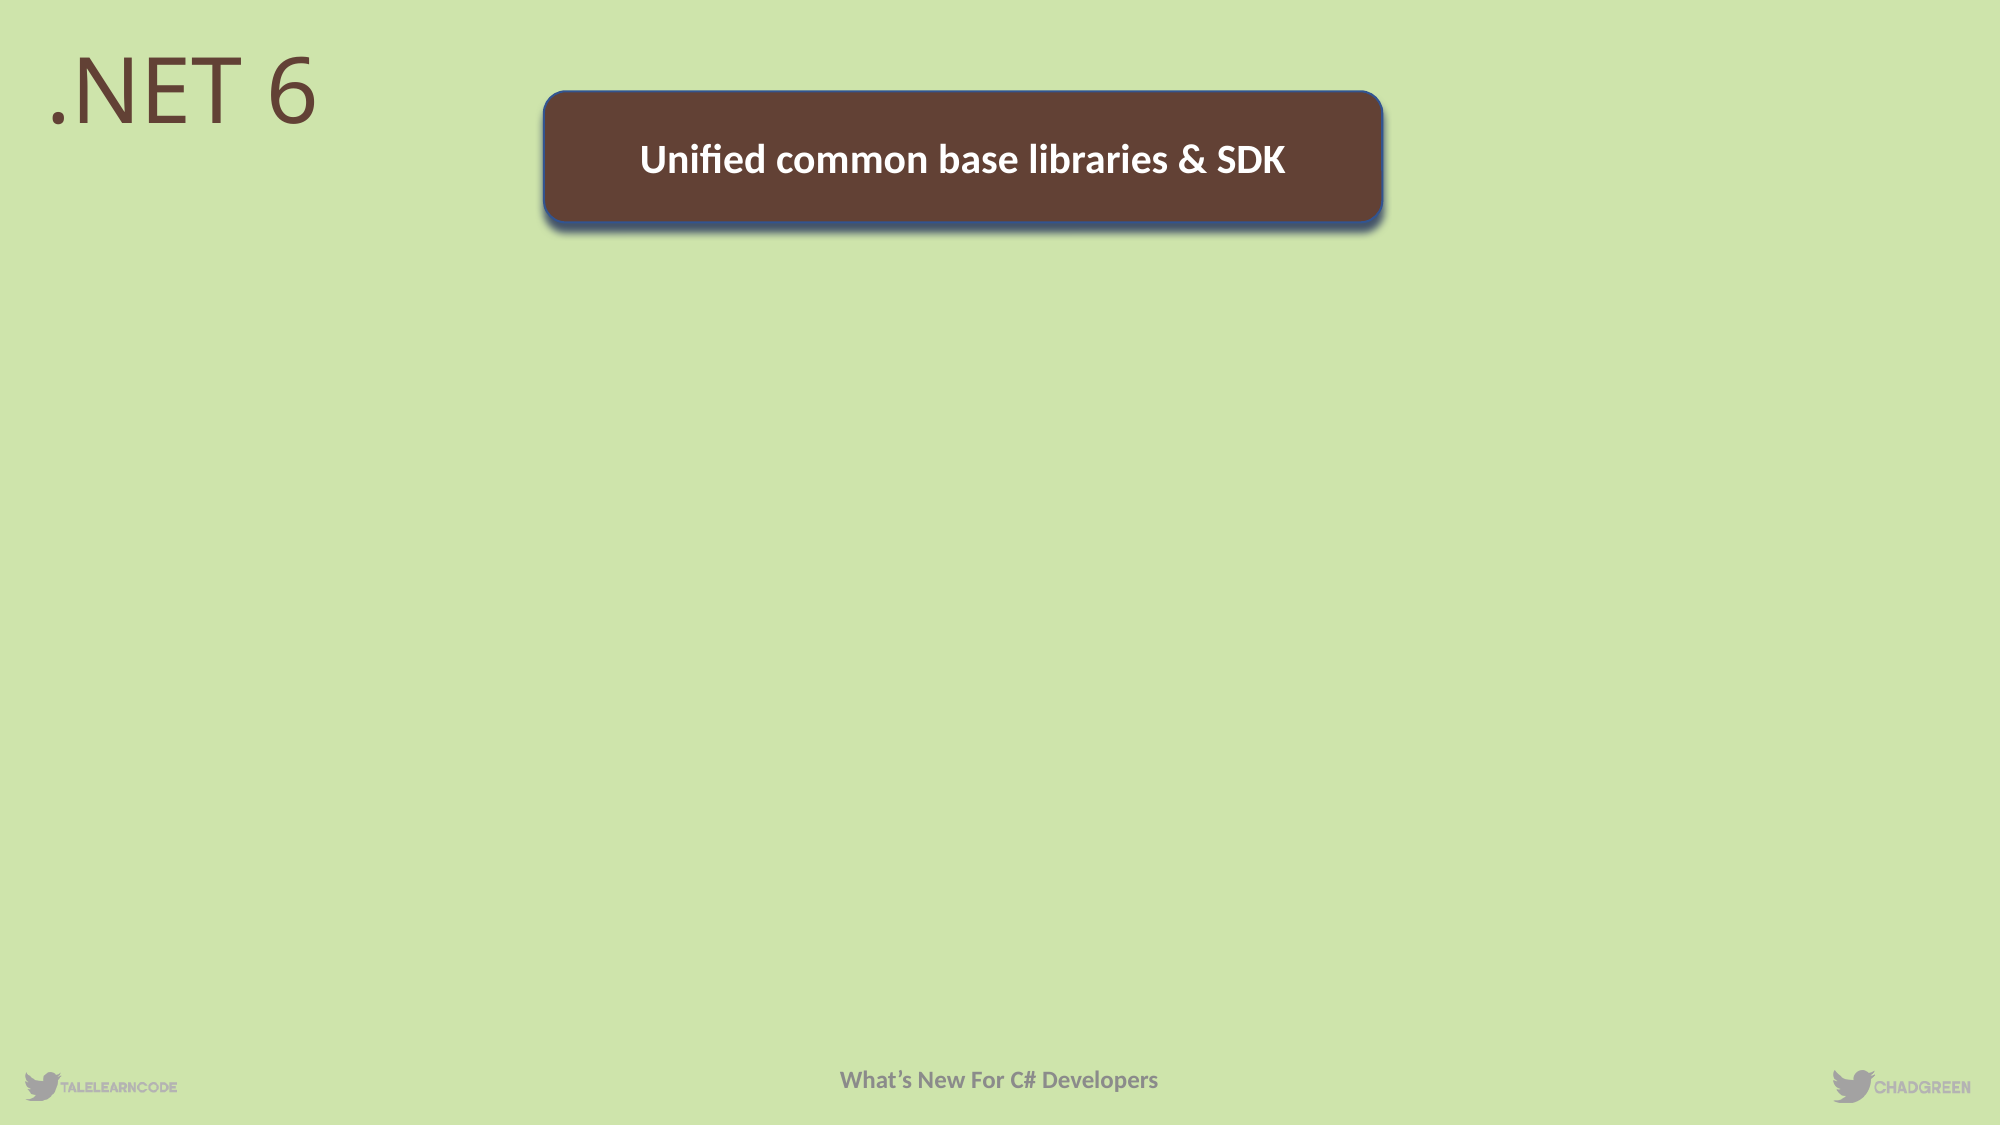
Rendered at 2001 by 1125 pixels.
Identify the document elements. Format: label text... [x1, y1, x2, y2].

title .NET 6 [31, 22, 1964, 166]
text_box Unified common base libraries & SDK [542, 90, 1384, 224]
